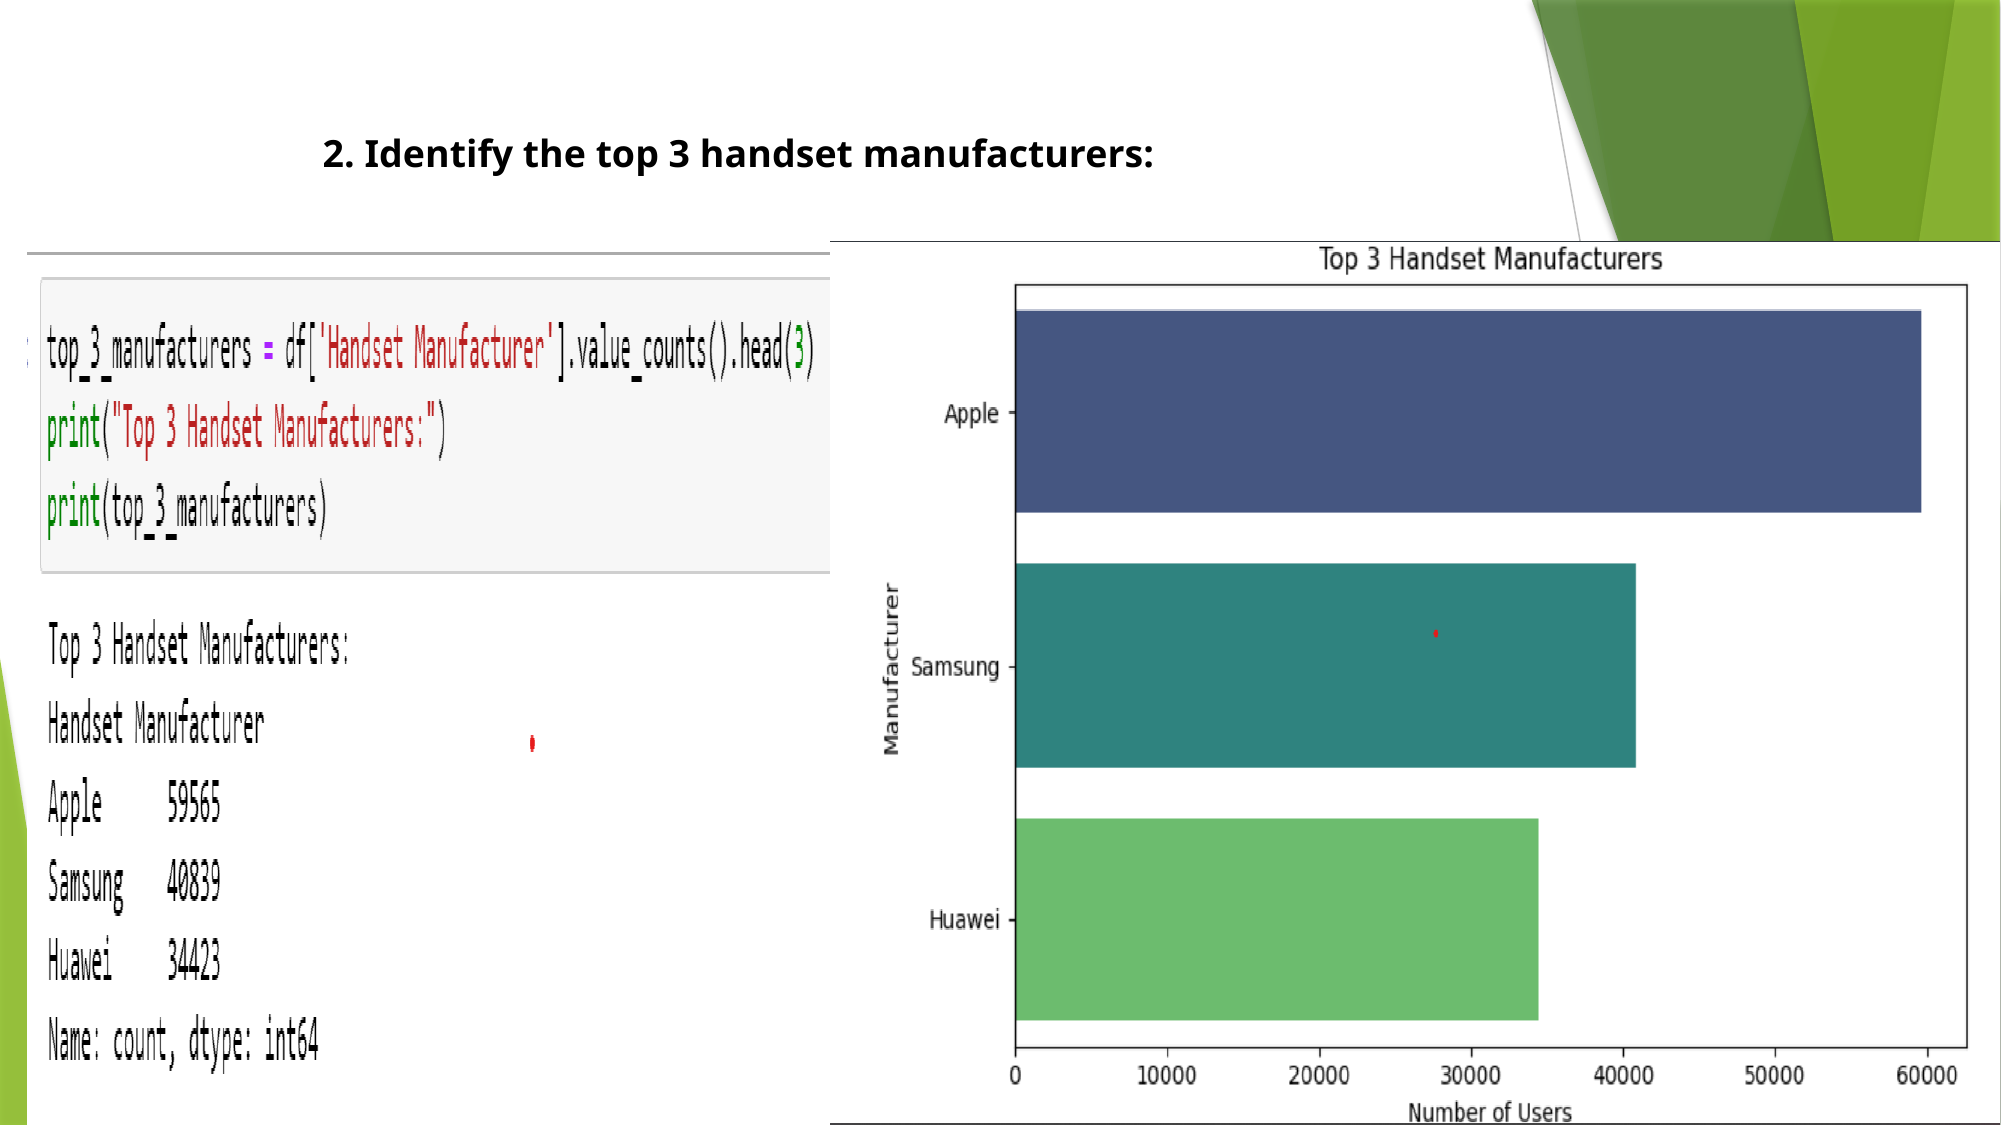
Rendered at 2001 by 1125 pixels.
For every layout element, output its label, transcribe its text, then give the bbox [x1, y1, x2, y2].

text_box 2. Identify the top 3 handset manufacturers: [307, 123, 1251, 228]
picture [26, 241, 2000, 1125]
